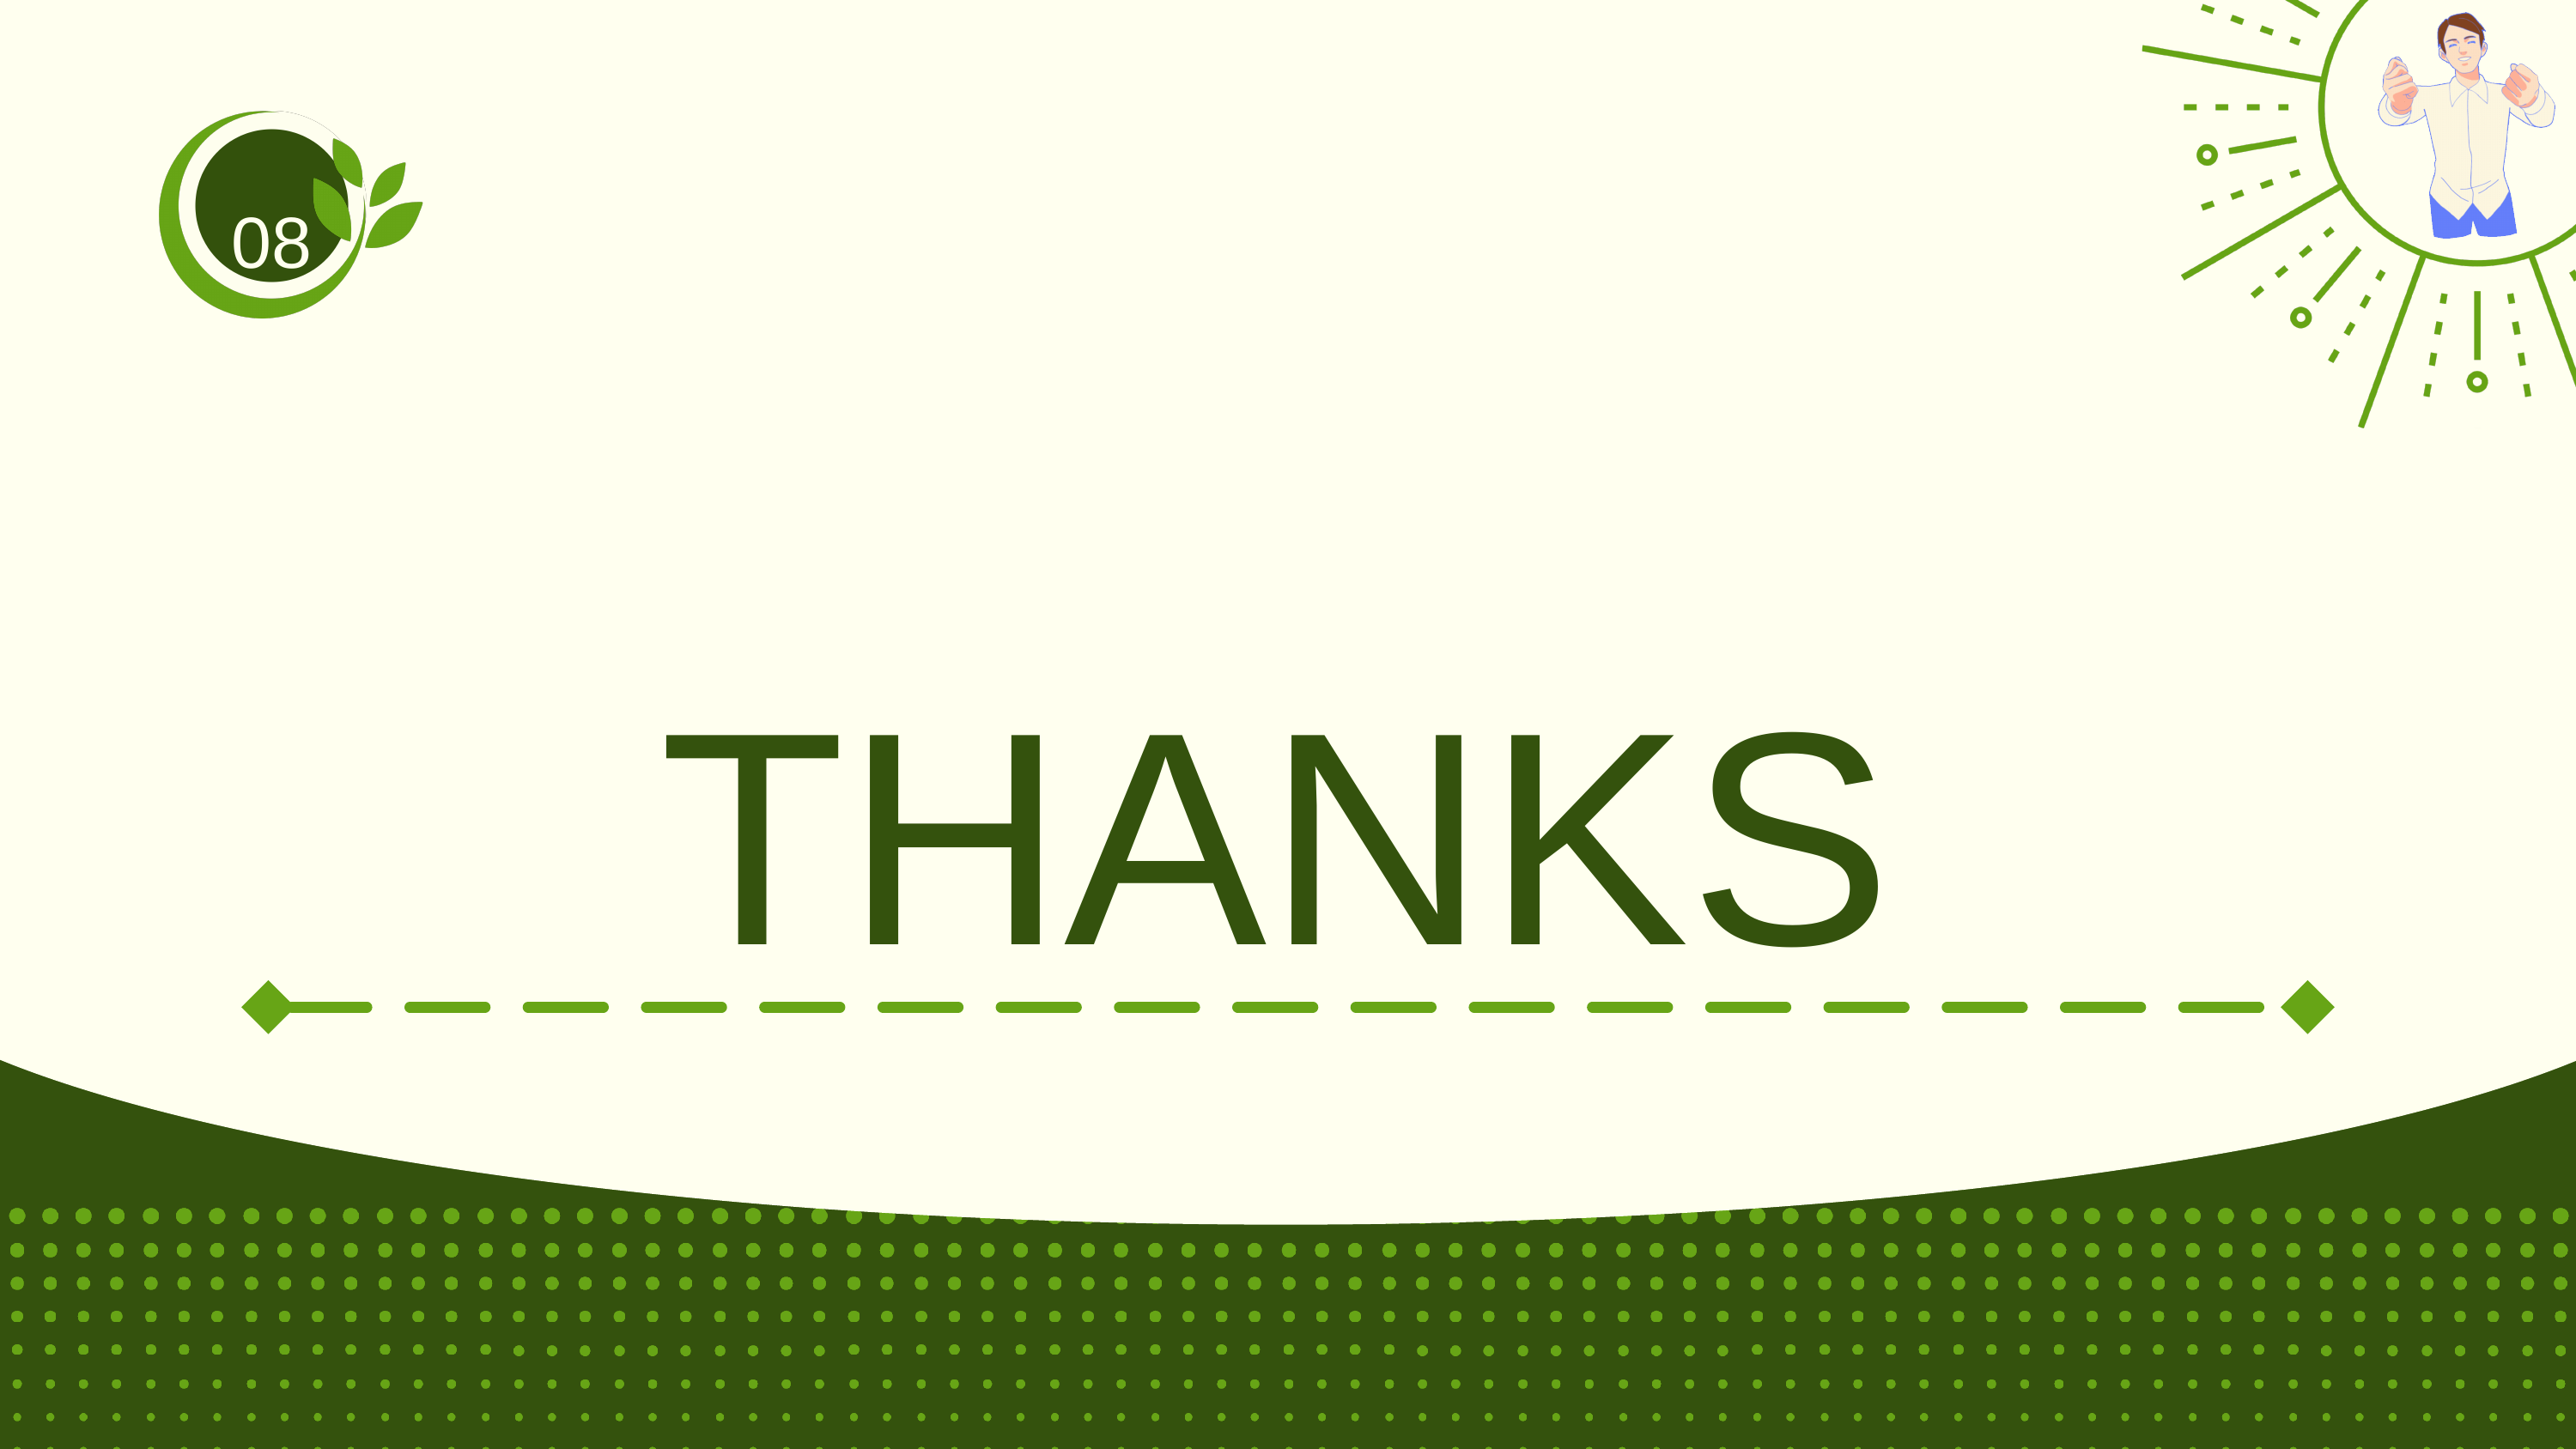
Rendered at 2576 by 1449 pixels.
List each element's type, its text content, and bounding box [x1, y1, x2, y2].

text_box [1742, 1234, 2576, 1449]
text_box 08 [210, 161, 334, 282]
text_box [839, 1234, 1021, 1449]
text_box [0, 887, 2576, 1225]
text_box [144, 106, 424, 333]
text_box [1534, 1234, 1737, 1449]
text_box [1027, 1234, 1528, 1449]
text_box [2142, 0, 2576, 428]
text_box [0, 1234, 834, 1449]
picture [2378, 12, 2556, 239]
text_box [1027, 0, 1528, 884]
text_box THANKS [210, 494, 1021, 884]
text_box THANKS [1534, 494, 2343, 884]
